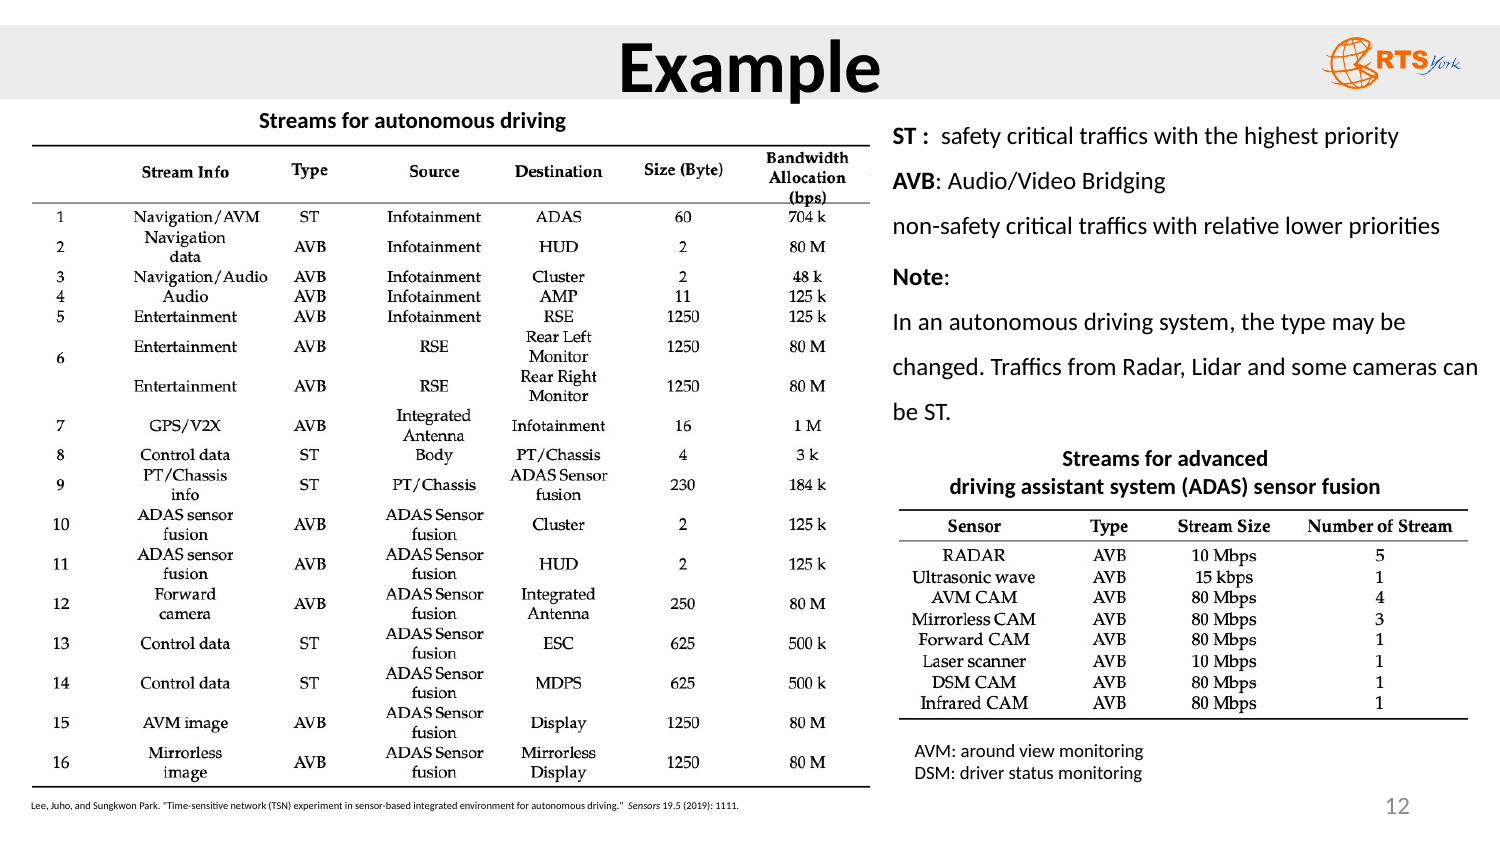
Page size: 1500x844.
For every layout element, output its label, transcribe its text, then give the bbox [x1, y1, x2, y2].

text_box Example [0, 25, 1500, 100]
slide_number 11 [1074, 791, 1425, 827]
picture [32, 140, 870, 792]
text_box ST : safety critical traffics with the highest priority AVB: Audio/Video Bridging non-safety critical traffics with relative lower priorities [878, 97, 1500, 247]
text_box Lee, Juho, and Sungkwon Park. "Time-sensitive network (TSN) experiment in sensor-based integrated environment for autonomous driving." Sensors 19.5 (2019): 1111. [16, 791, 767, 819]
picture [1322, 36, 1461, 90]
text_box AVM: around view monitoring DSM: driver status monitoring [899, 731, 1434, 791]
text_box Note: In an autonomous driving system, the type may be changed. Traffics from Radar, Lidar and some cameras can be ST. [878, 252, 1500, 433]
picture [899, 505, 1468, 723]
text_box Streams for advanced driving assistant system (ADAS) sensor fusion [874, 436, 1468, 507]
text_box Streams for autonomous driving [244, 98, 587, 138]
